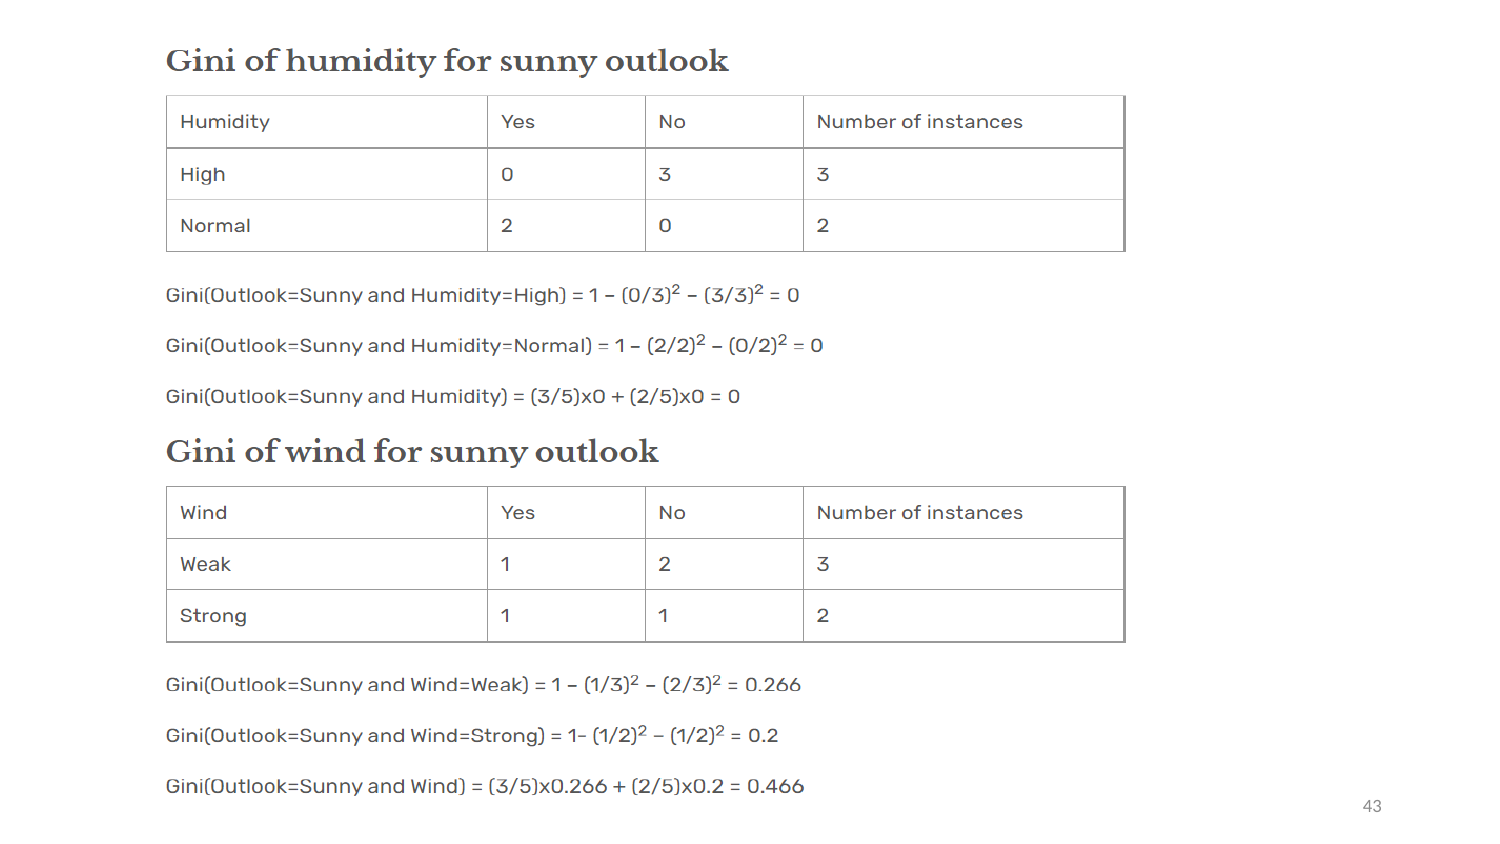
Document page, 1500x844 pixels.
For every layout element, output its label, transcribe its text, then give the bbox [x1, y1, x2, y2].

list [118, 34, 1187, 805]
slide_number 43 [1059, 782, 1397, 827]
